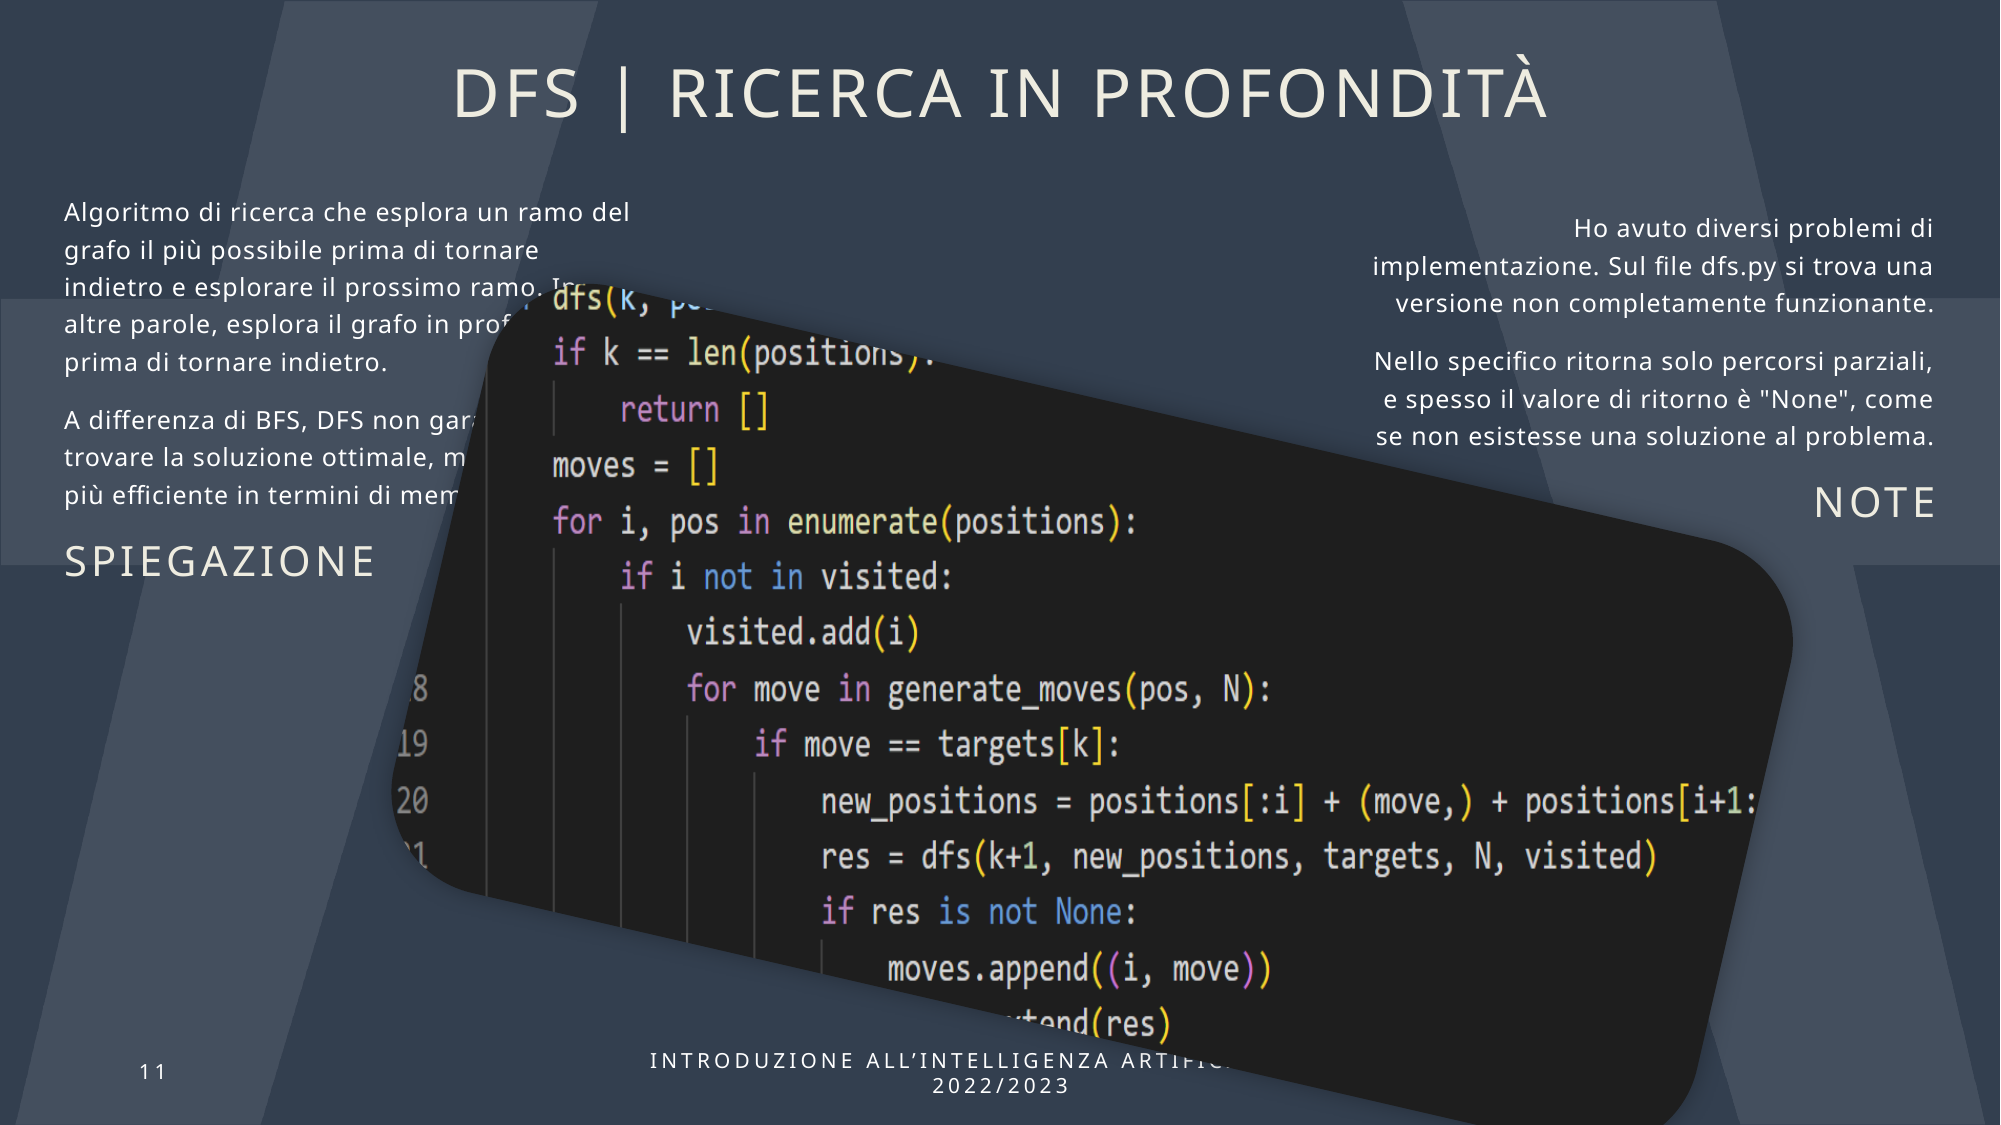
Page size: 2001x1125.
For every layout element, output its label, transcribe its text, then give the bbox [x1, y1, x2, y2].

text_box Introduzione all’intelligenza artificiale a.a. 2022/2023 [598, 1053, 1364, 1114]
picture [0, 0, 2000, 1125]
text_box Ho avuto diversi problemi di implementazione. Sul file dfs.py si trova una versione non completamente funzionante. Nello specifico ritorna solo percorsi parziali, e spesso il valore di ritorno è "None", come se non esistesse una soluzione al problema. [1345, 198, 1402, 405]
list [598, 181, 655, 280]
title DFS | Ricerca in profondità [598, 52, 1402, 134]
